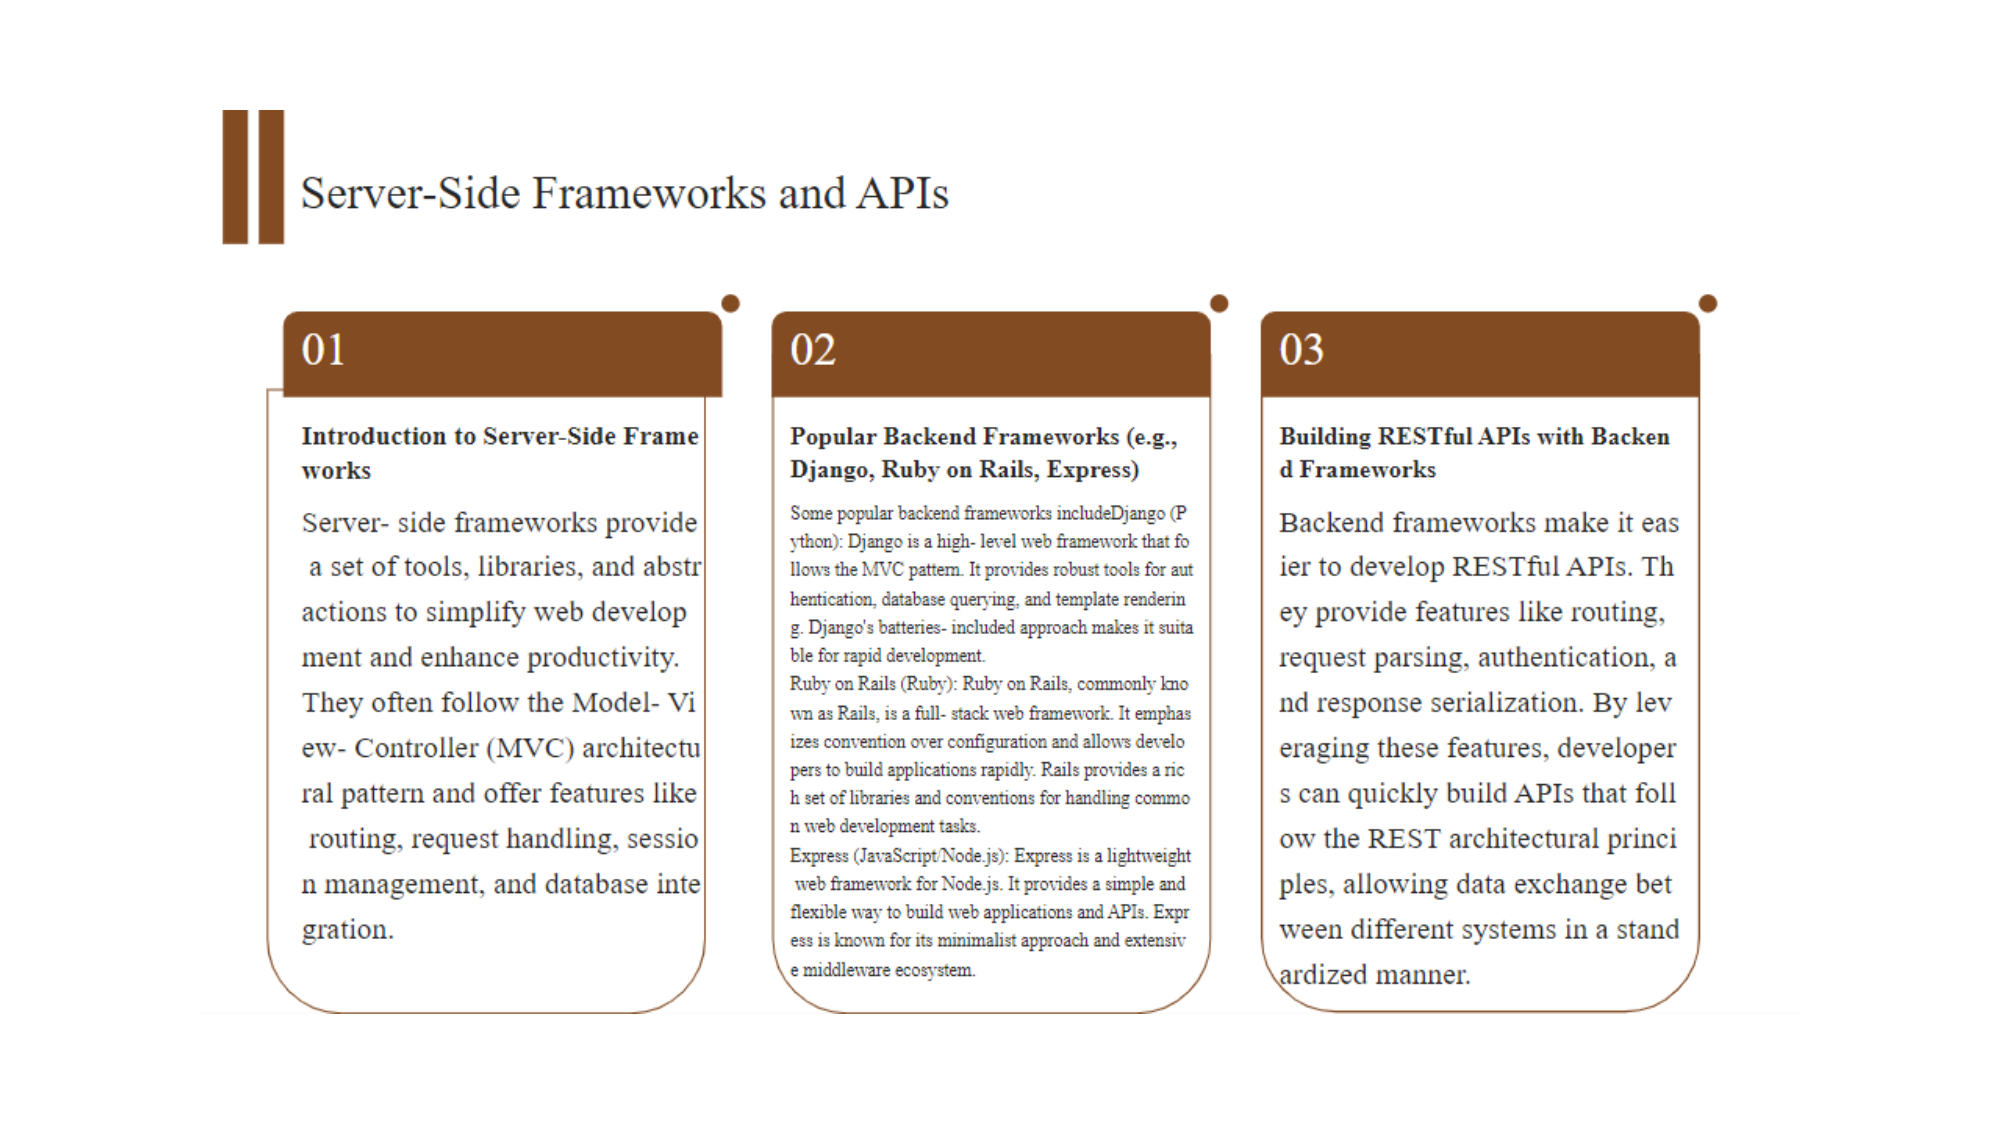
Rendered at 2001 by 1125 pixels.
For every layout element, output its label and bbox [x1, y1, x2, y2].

picture [201, 110, 1799, 1015]
